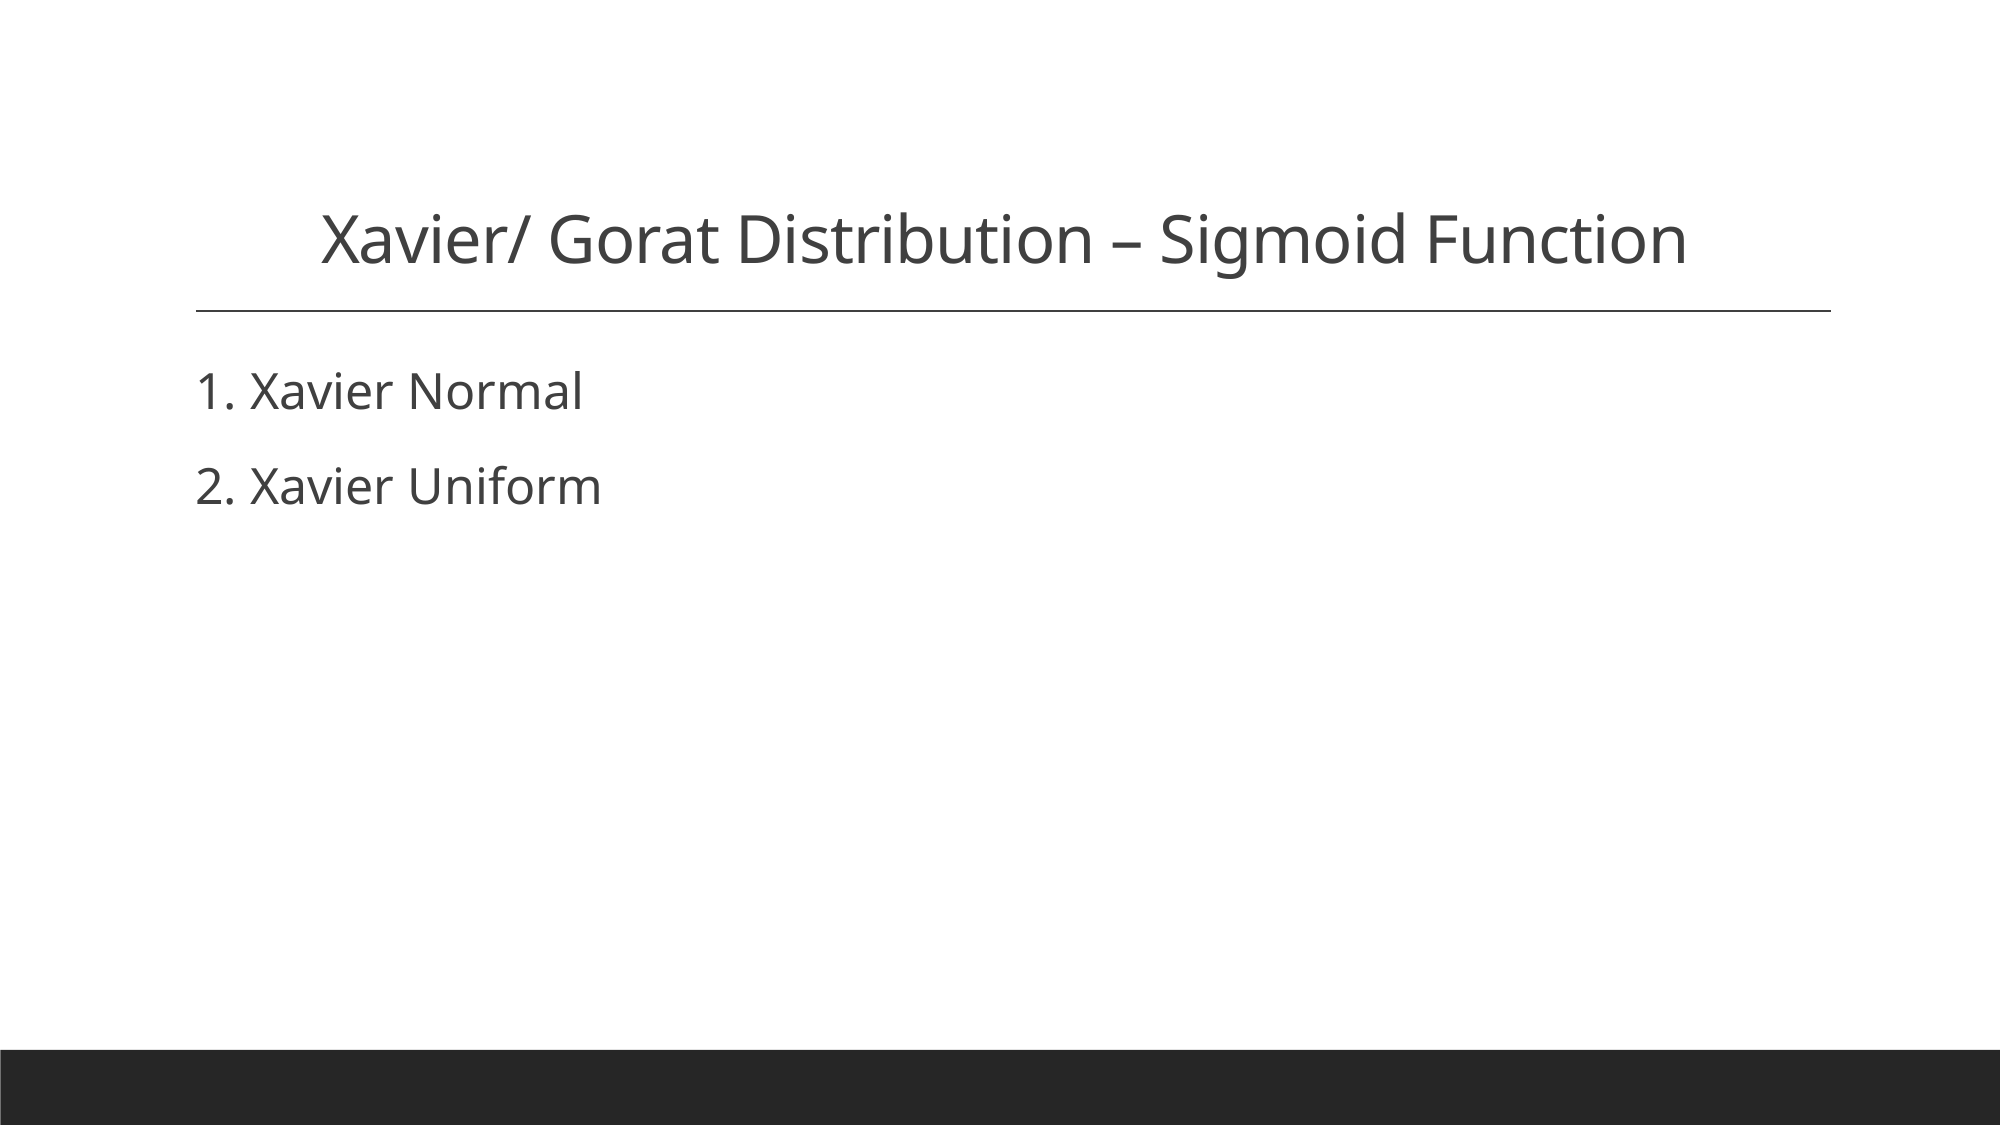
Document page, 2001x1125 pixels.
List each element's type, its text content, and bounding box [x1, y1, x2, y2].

list 1. Xavier Normal 2. Xavier Uniform [180, 345, 1830, 963]
title Xavier/ Gorat Distribution – Sigmoid Function [180, 47, 1830, 285]
